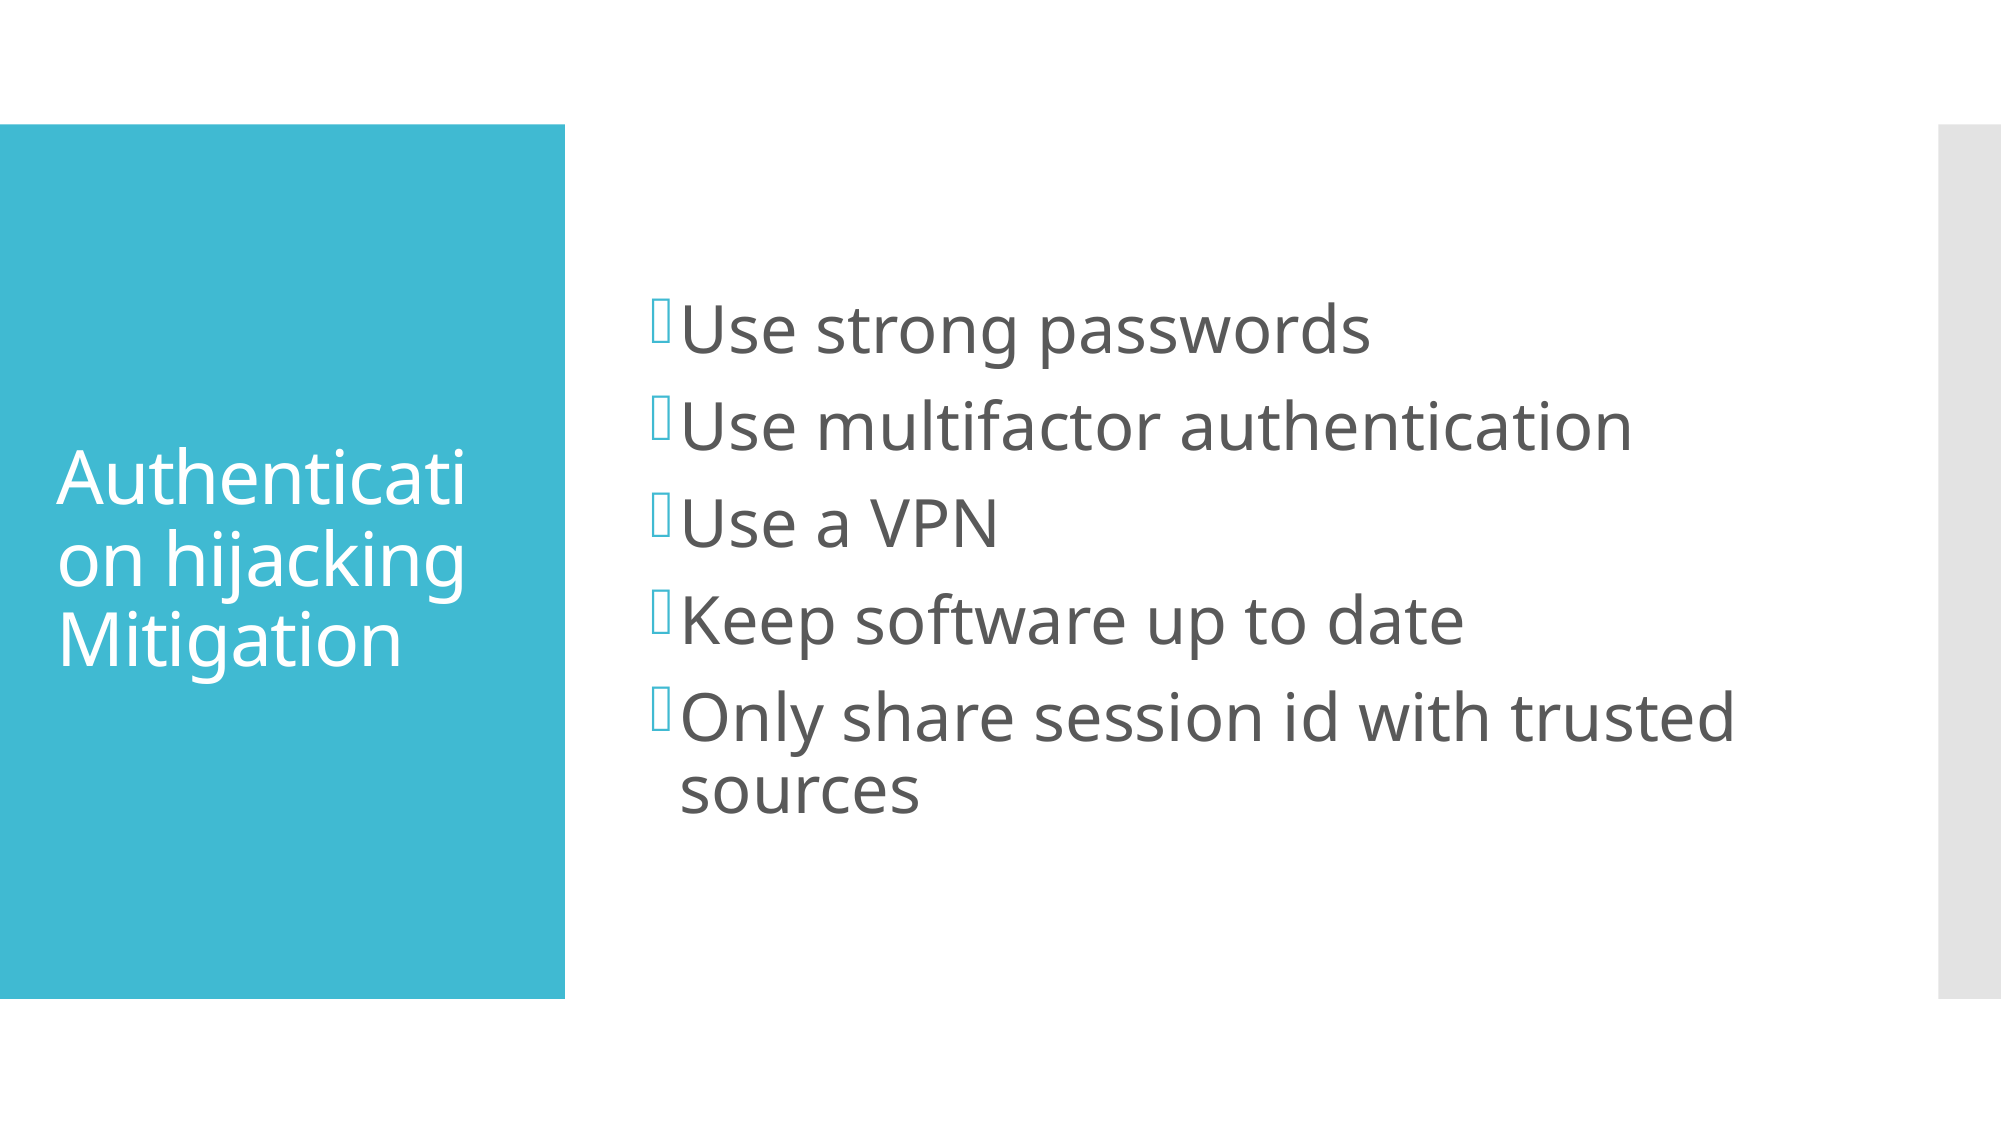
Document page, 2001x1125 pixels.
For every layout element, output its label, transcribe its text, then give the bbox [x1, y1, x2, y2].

title Authentication hijacking Mitigation [41, 184, 525, 940]
list Use strong passwords Use multifactor authentication Use a VPN Keep software up to date Only share session id with trusted sources [634, 141, 1835, 982]
